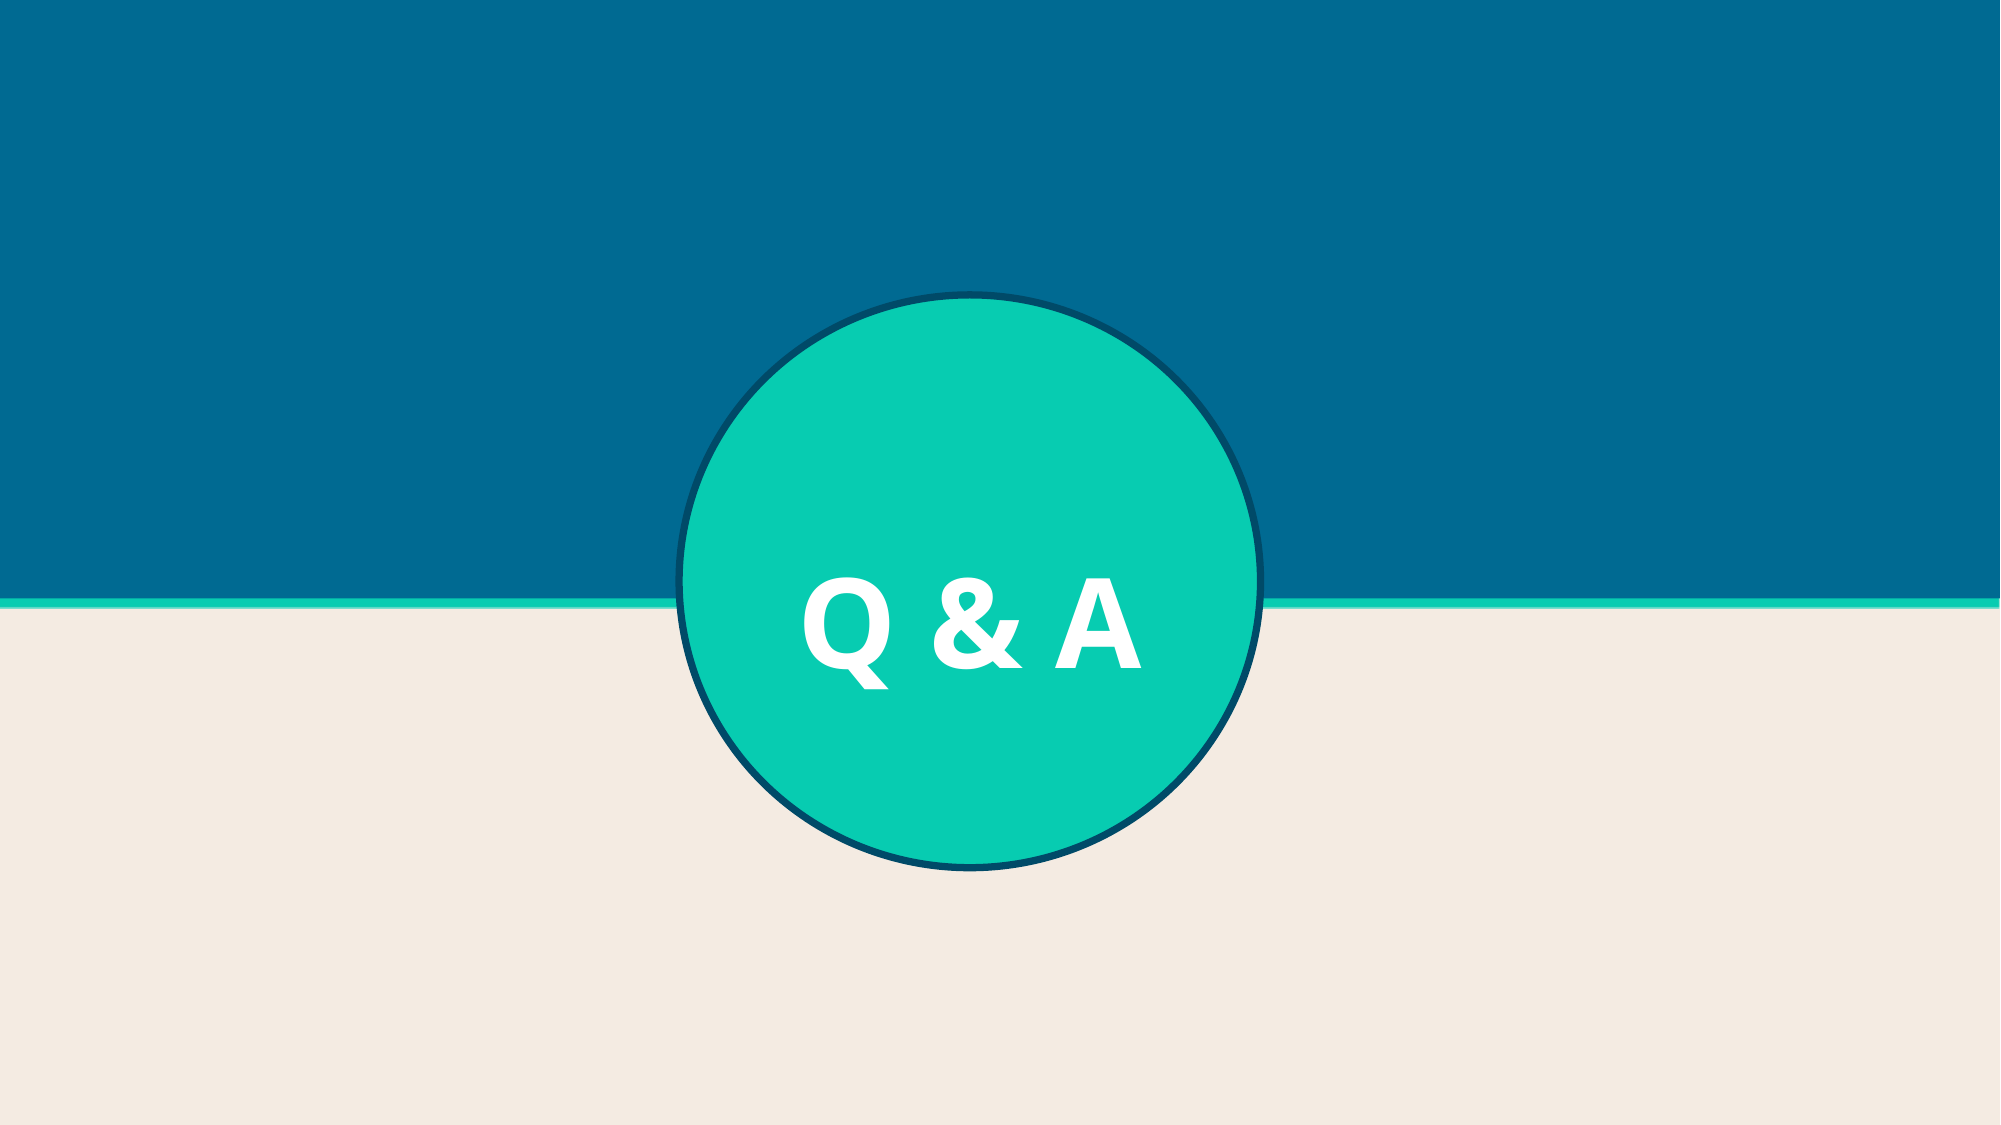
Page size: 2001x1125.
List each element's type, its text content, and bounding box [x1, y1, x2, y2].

text_box [0, 0, 2000, 599]
text_box Q & A [678, 293, 1262, 869]
